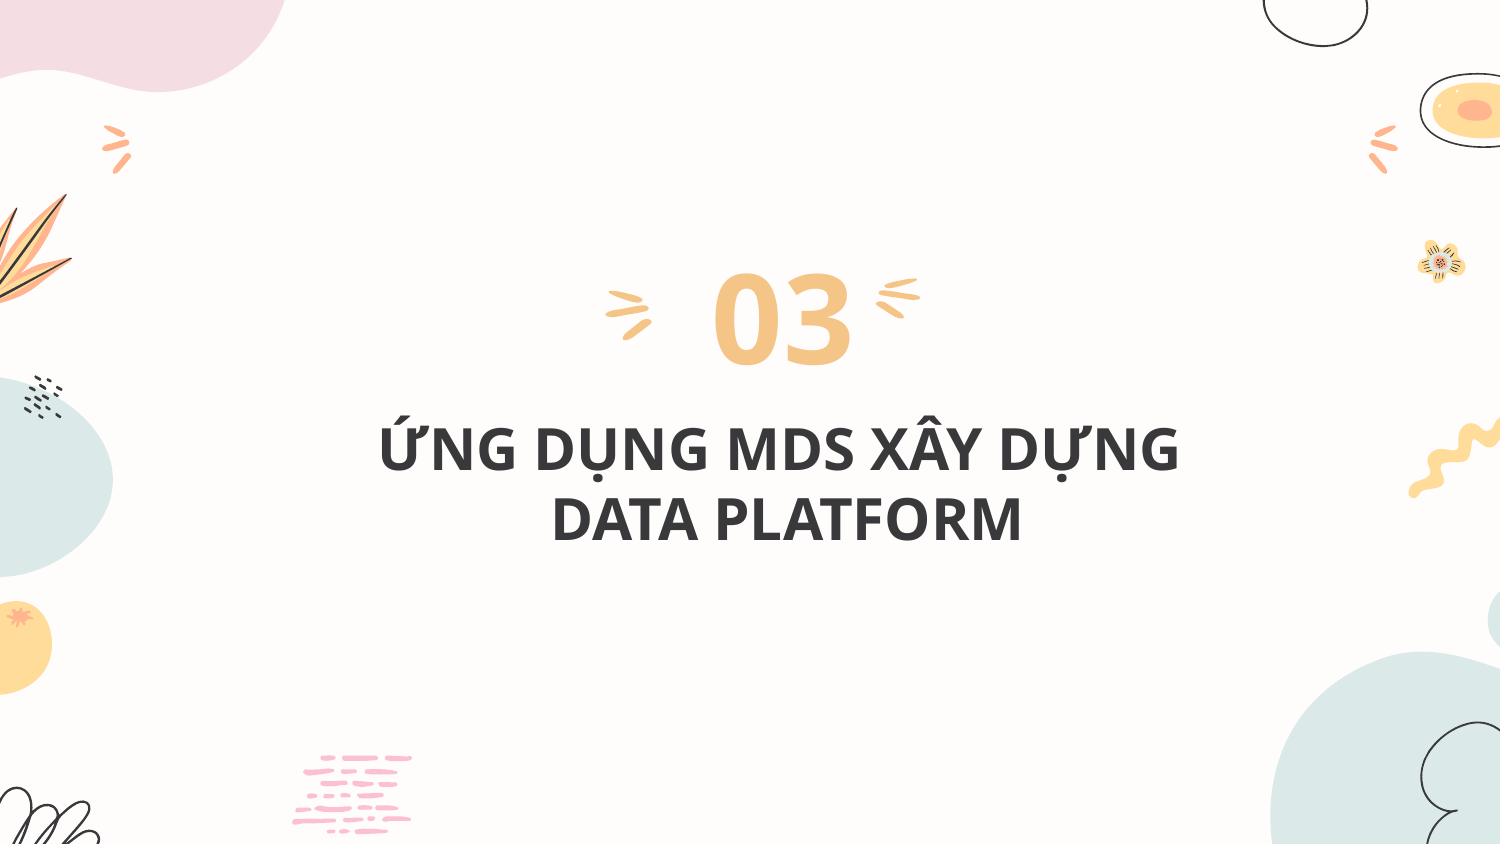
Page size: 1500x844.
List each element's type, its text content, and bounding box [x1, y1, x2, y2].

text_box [604, 290, 654, 341]
title 03 [665, 196, 901, 410]
title ỨNG DỤNG MDS XÂY DỰNG DATA PLATFORM [237, 396, 1338, 491]
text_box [873, 278, 922, 319]
